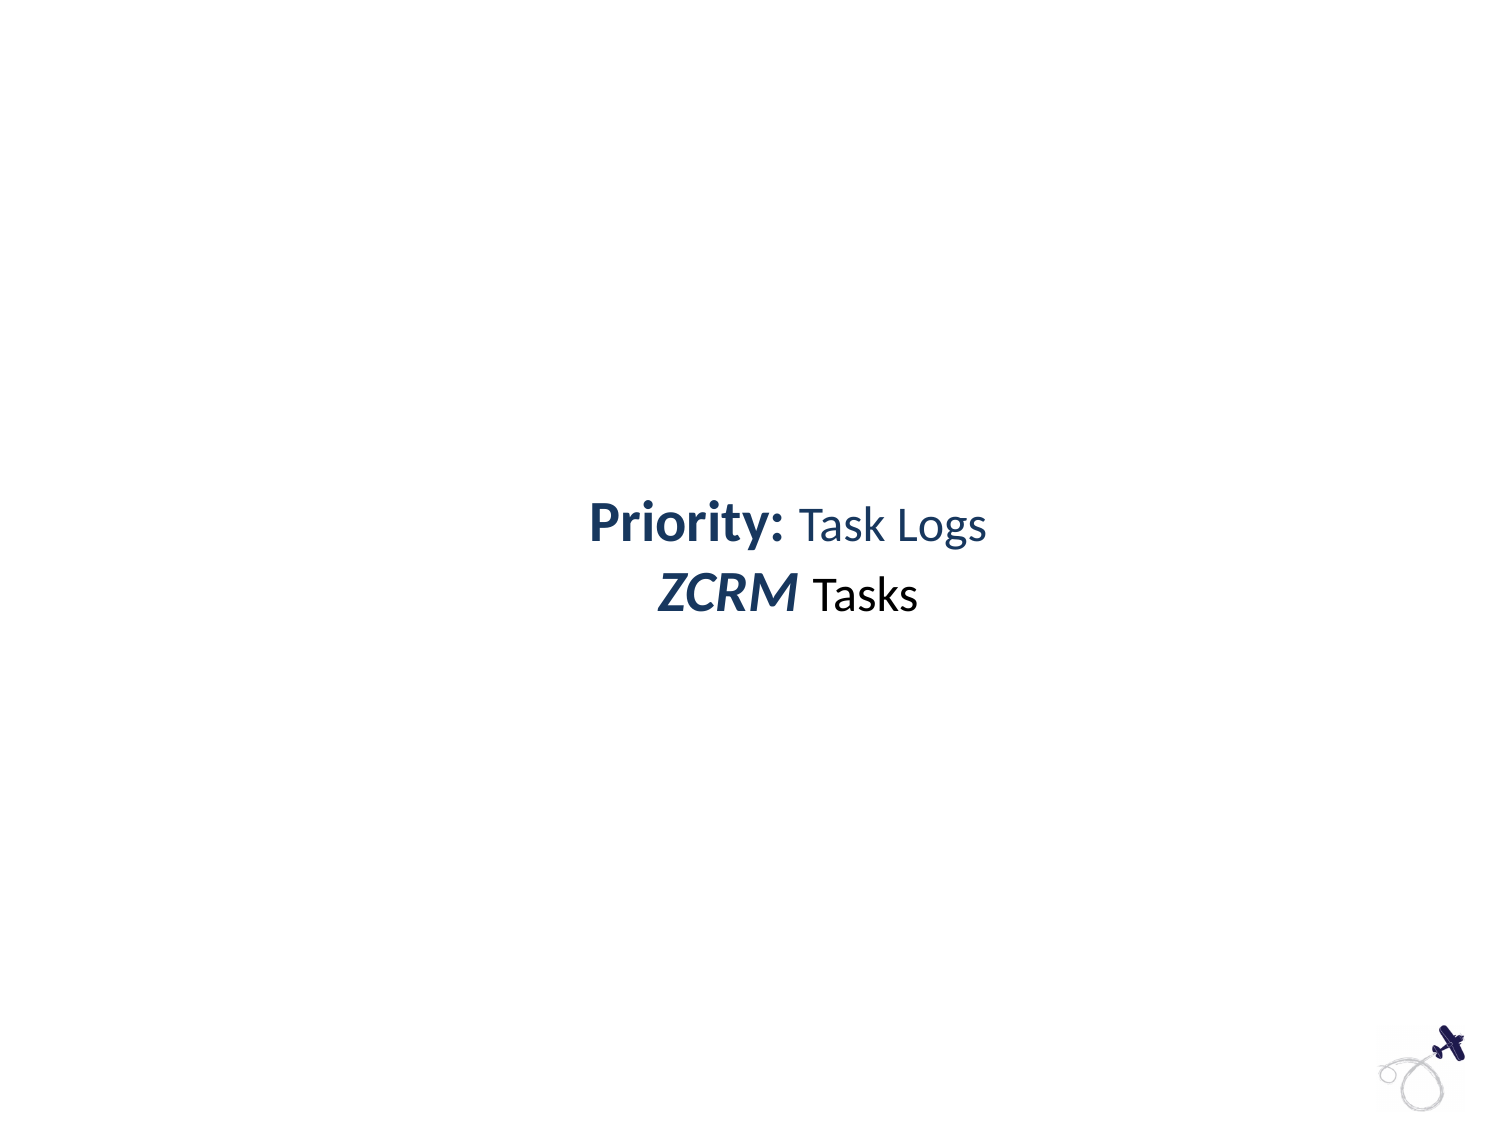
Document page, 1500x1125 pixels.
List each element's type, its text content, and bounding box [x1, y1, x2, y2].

picture [1376, 1025, 1465, 1112]
text_box Priority: Task Logs ZCRM Tasks [366, 476, 1211, 631]
